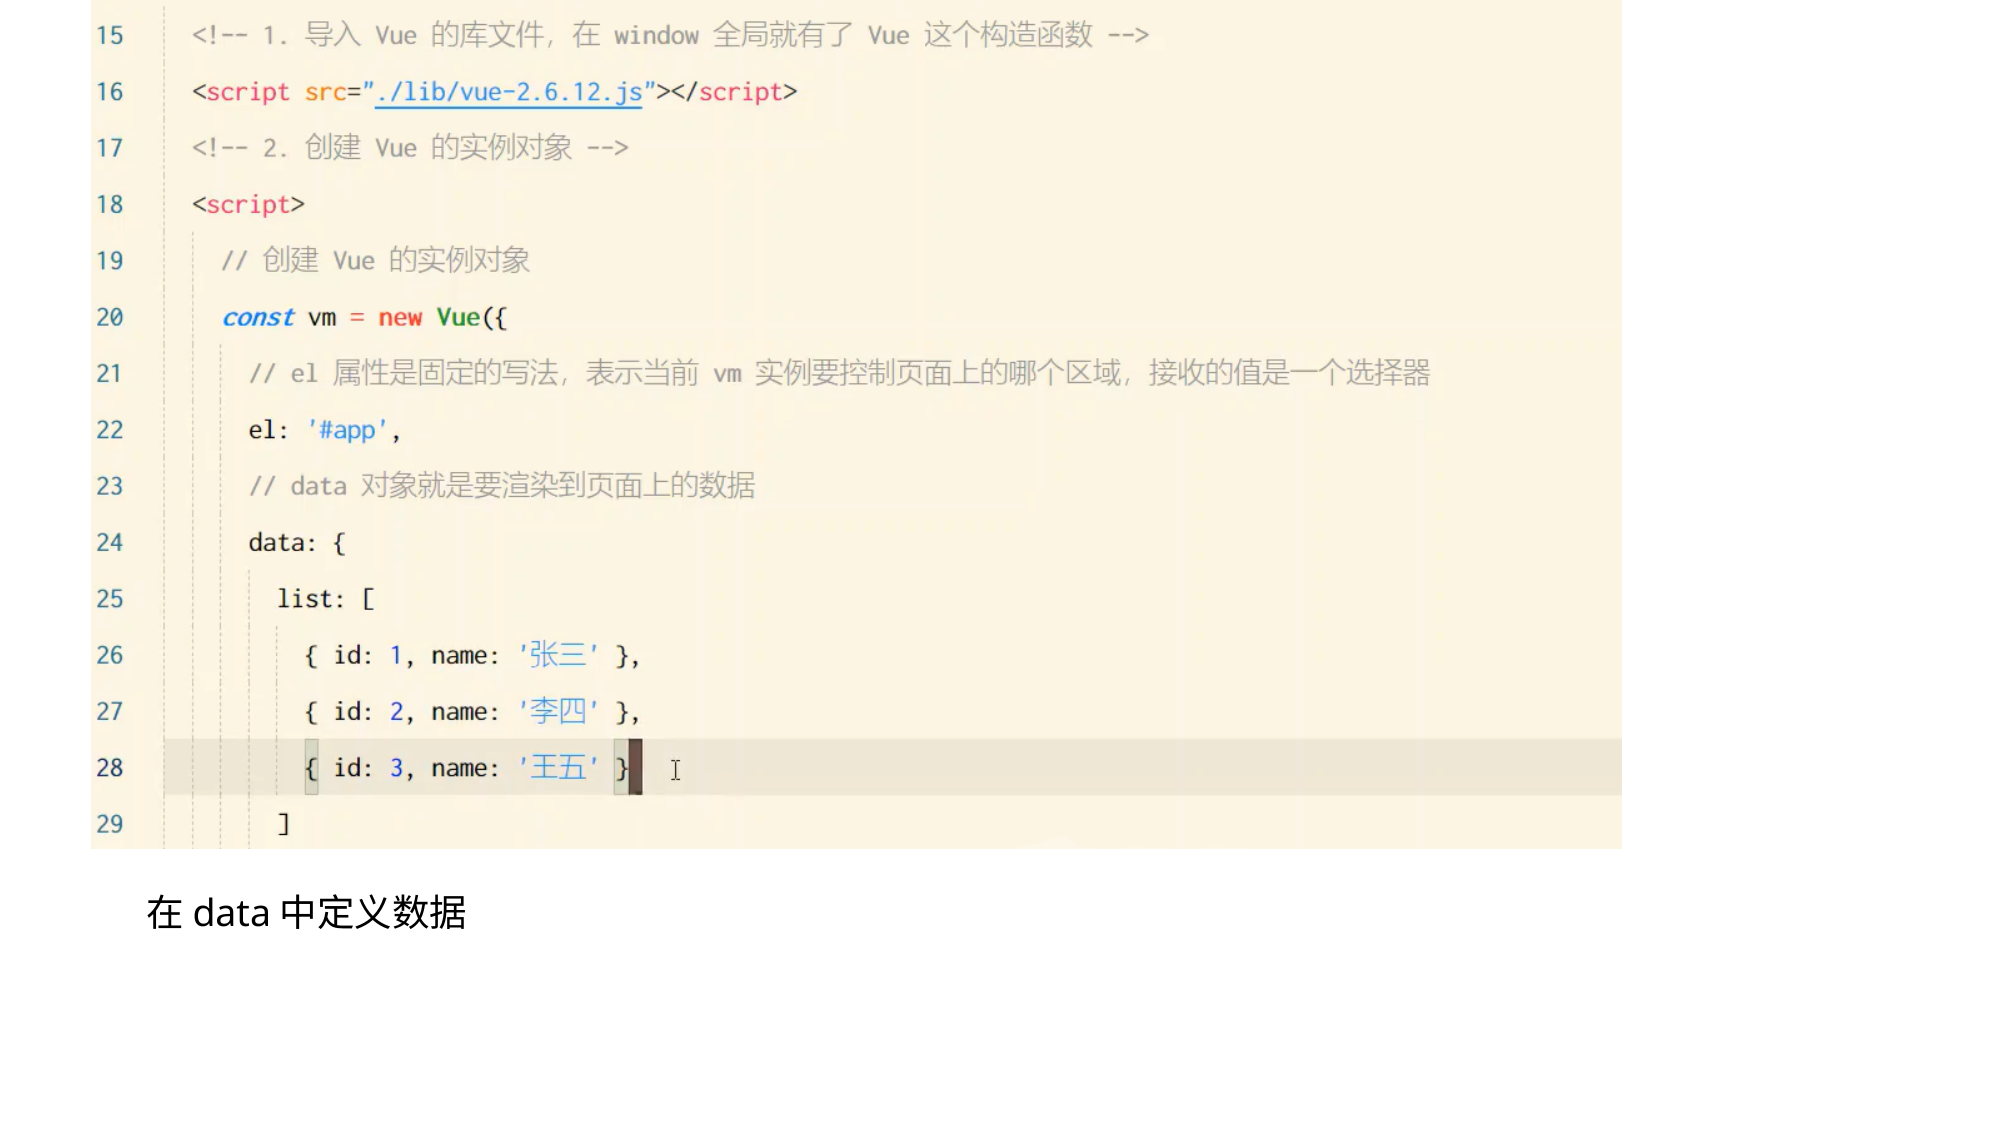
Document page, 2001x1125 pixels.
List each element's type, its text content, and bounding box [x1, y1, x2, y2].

text_box 在data中定义数据 [131, 881, 1344, 941]
picture [91, 0, 1622, 849]
